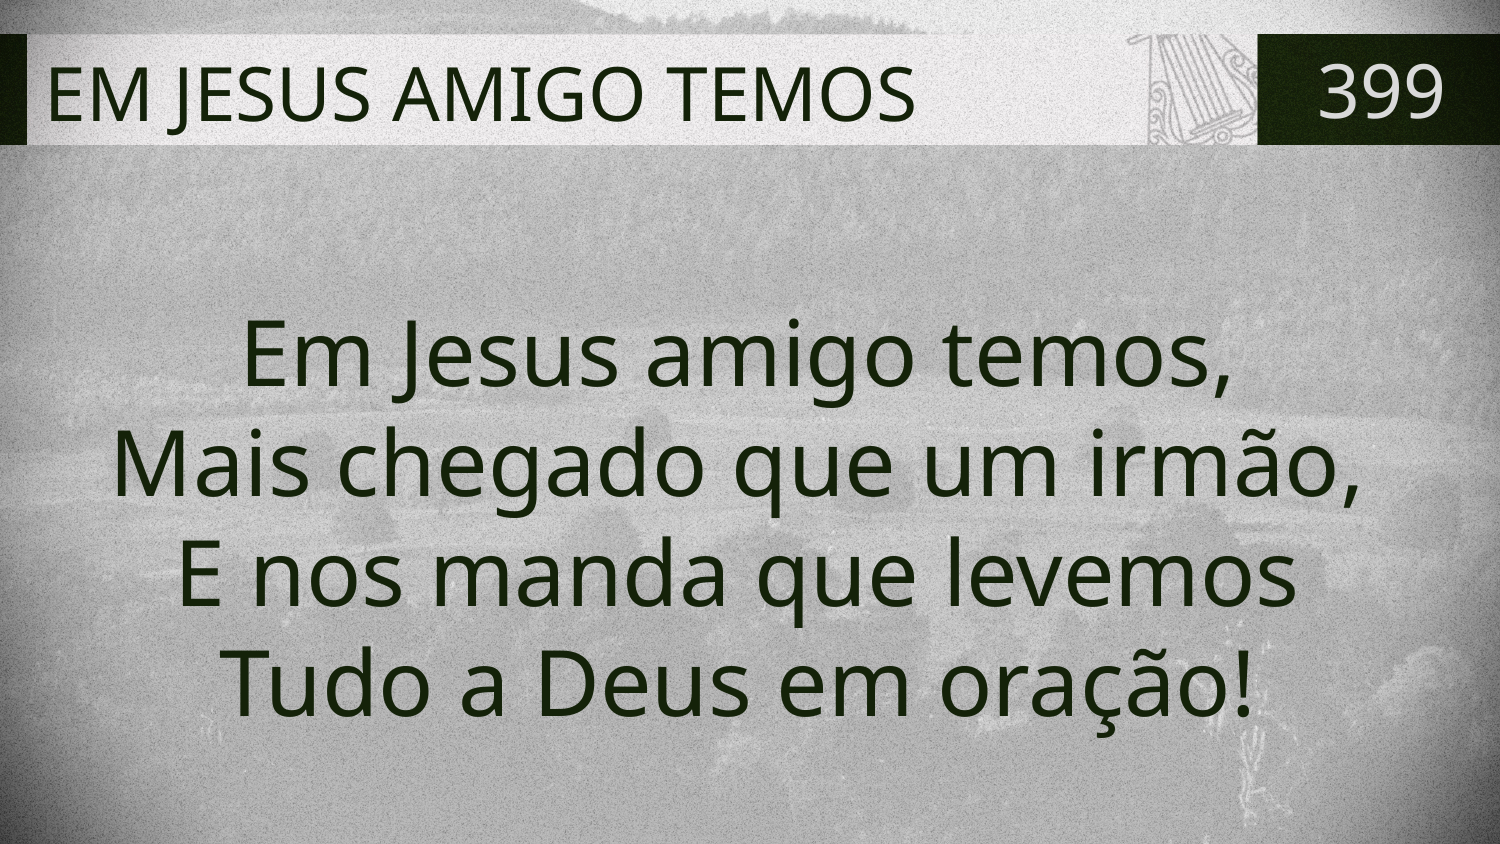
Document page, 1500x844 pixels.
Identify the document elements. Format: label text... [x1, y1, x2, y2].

list Em Jesus amigo temos, Mais chegado que um irmão, E nos manda que levemos Tudo a Deus em oração! [0, 185, 1500, 844]
title EM JESUS AMIGO TEMOS [29, 33, 1258, 151]
picture [0, 0, 1500, 185]
list 399 [1281, 36, 1483, 143]
